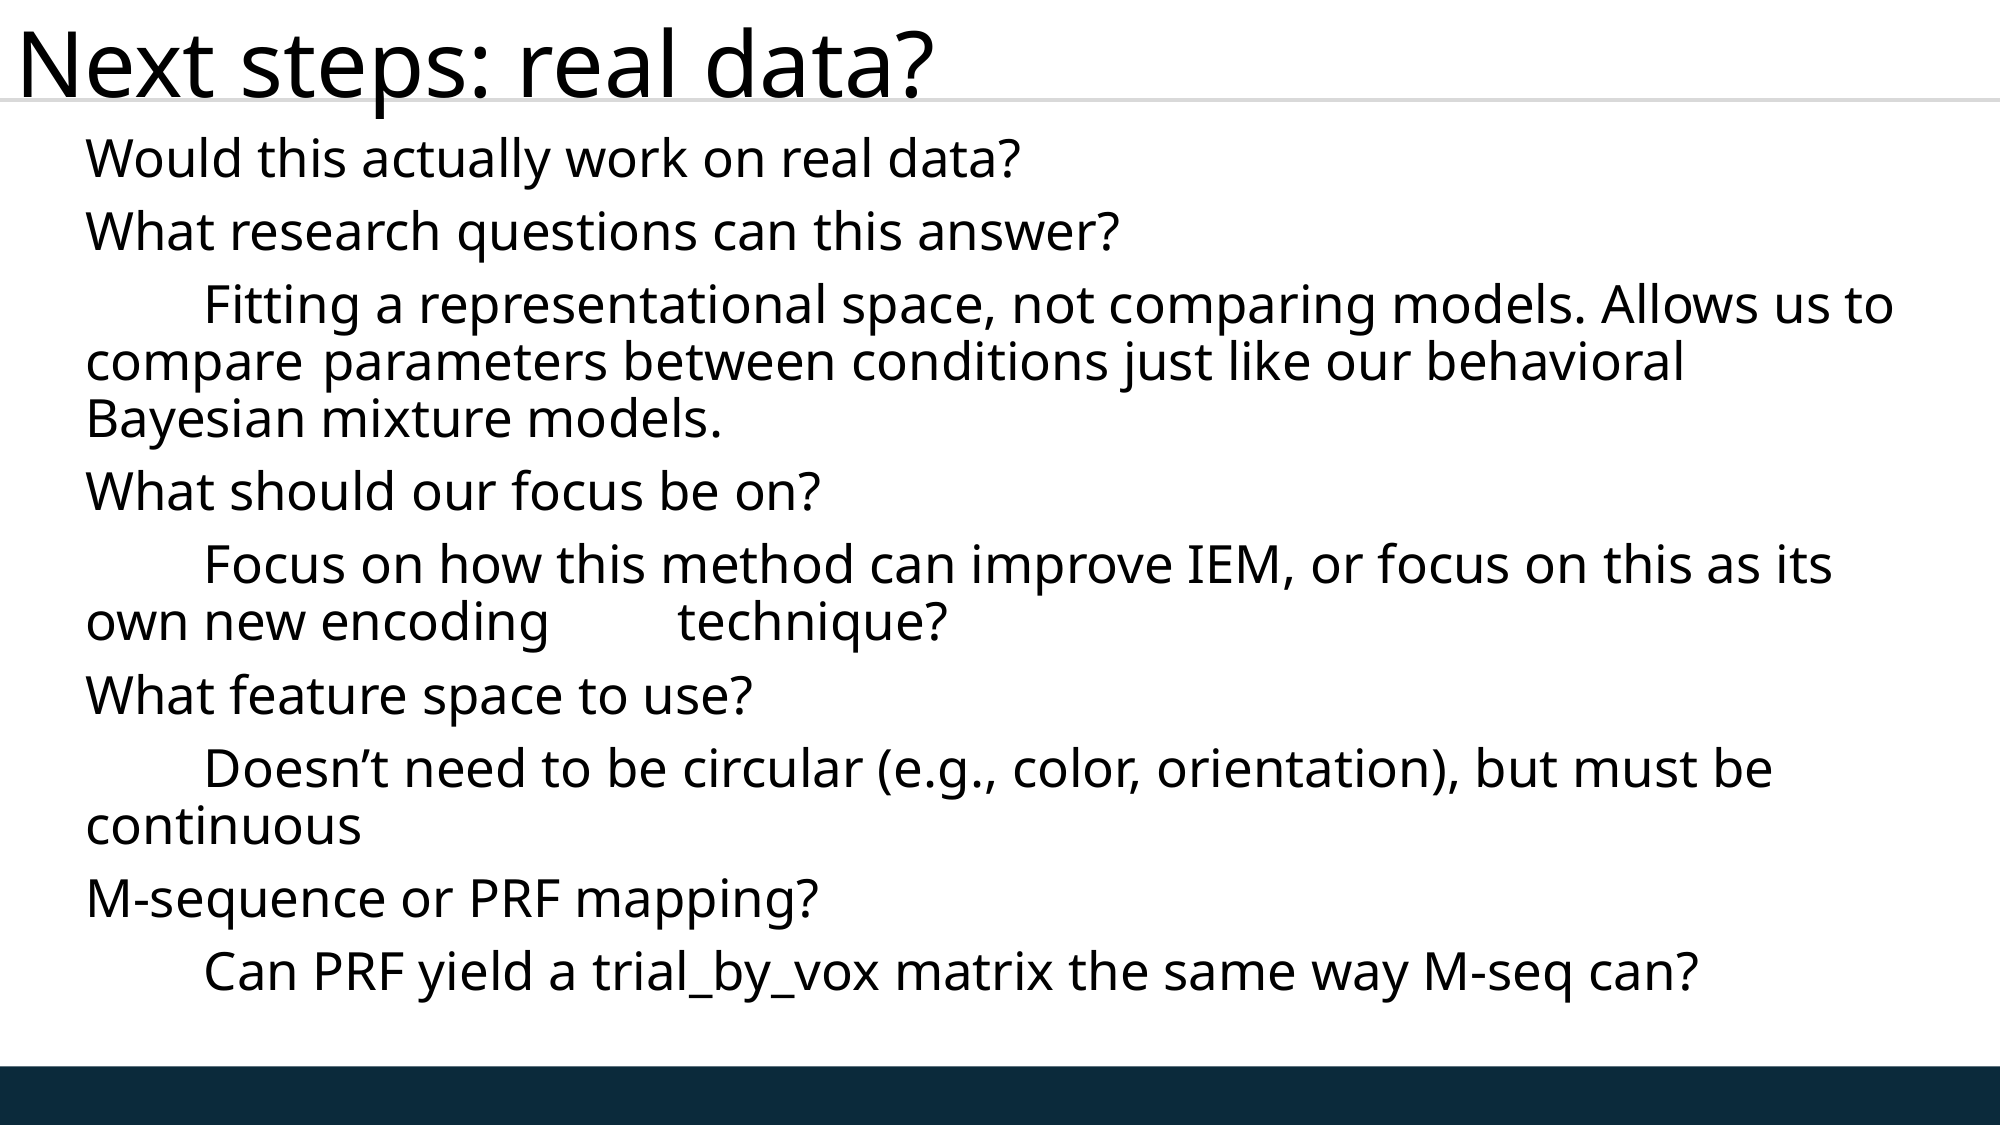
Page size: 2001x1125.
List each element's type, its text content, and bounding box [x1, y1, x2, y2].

title Next steps: real data? [0, 25, 1725, 111]
list Would this actually work on real data? What research questions can this answer? Fitting a representational space, not comparing models. Allows us to compare parameters between conditions just like our behavioral Bayesian mixture models. What should our focus be on? Focus on how this method can improve IEM, or focus on this as its own new encoding technique? What feature space to use? Doesn’t need to be circular (e.g., color, orientation), but must be continuous M-sequence or PRF mapping? Can PRF yield a trial_by_vox matrix the same way M-seq can? [70, 124, 1934, 1014]
